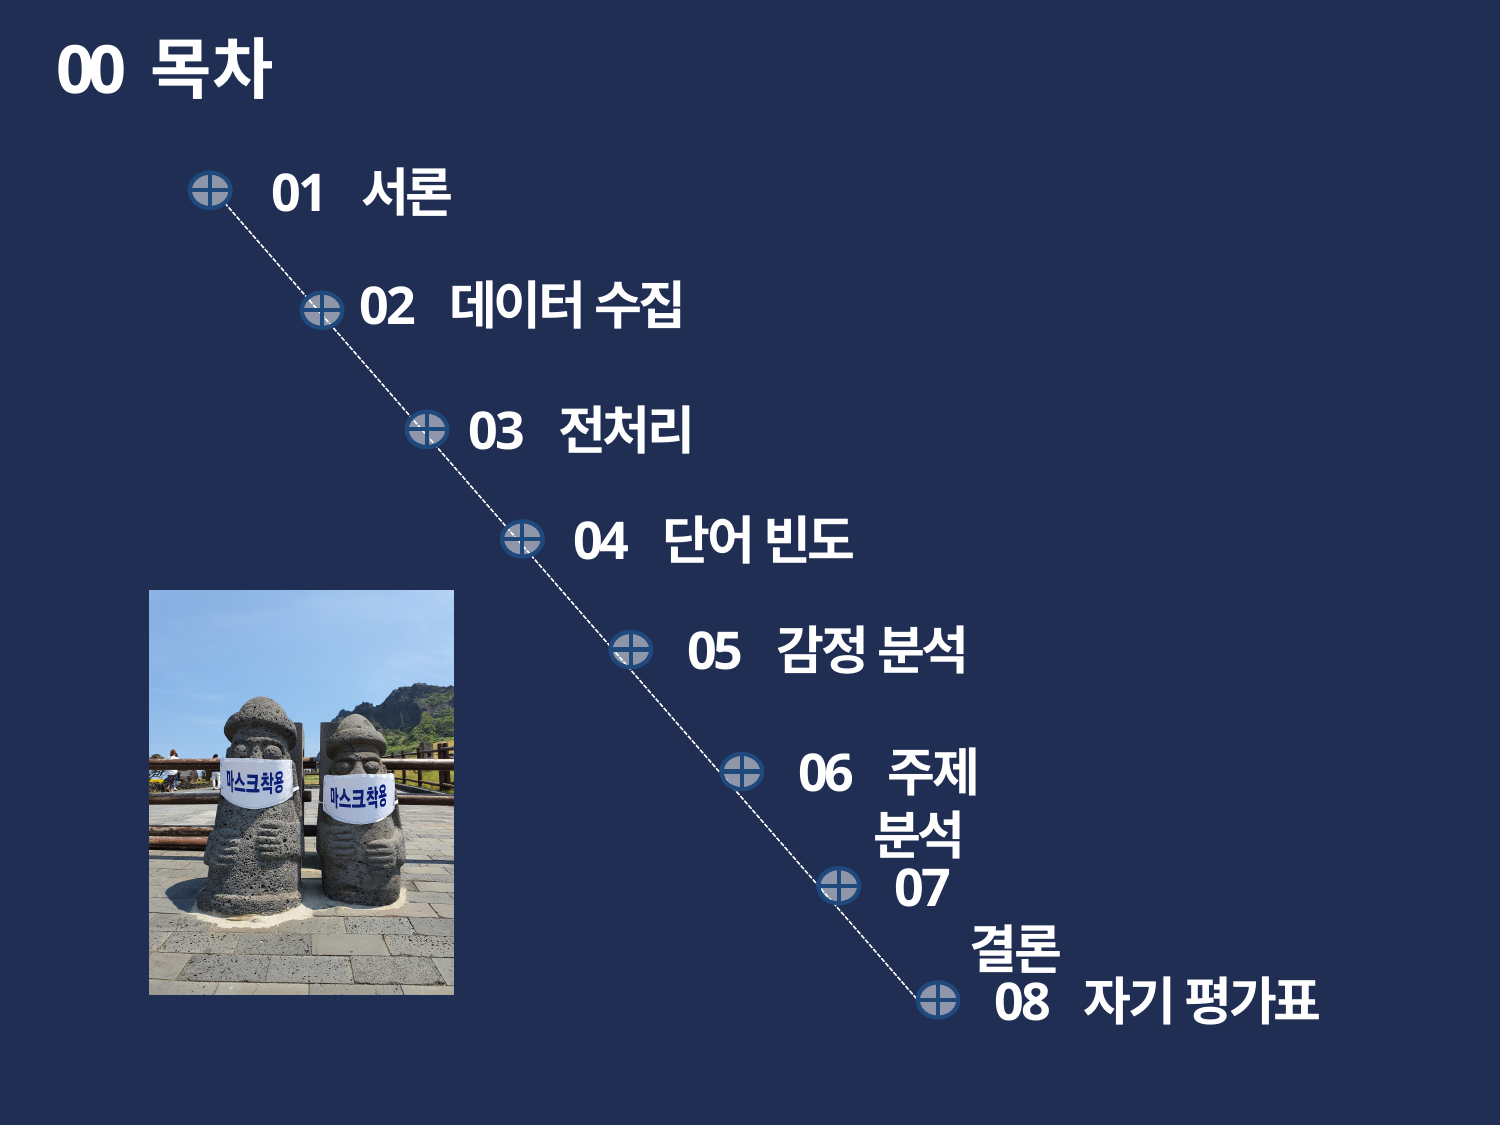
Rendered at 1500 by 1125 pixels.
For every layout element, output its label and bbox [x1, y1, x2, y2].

picture [149, 590, 189, 996]
text_box [189, 151, 1381, 1040]
text_box [41, 18, 656, 116]
